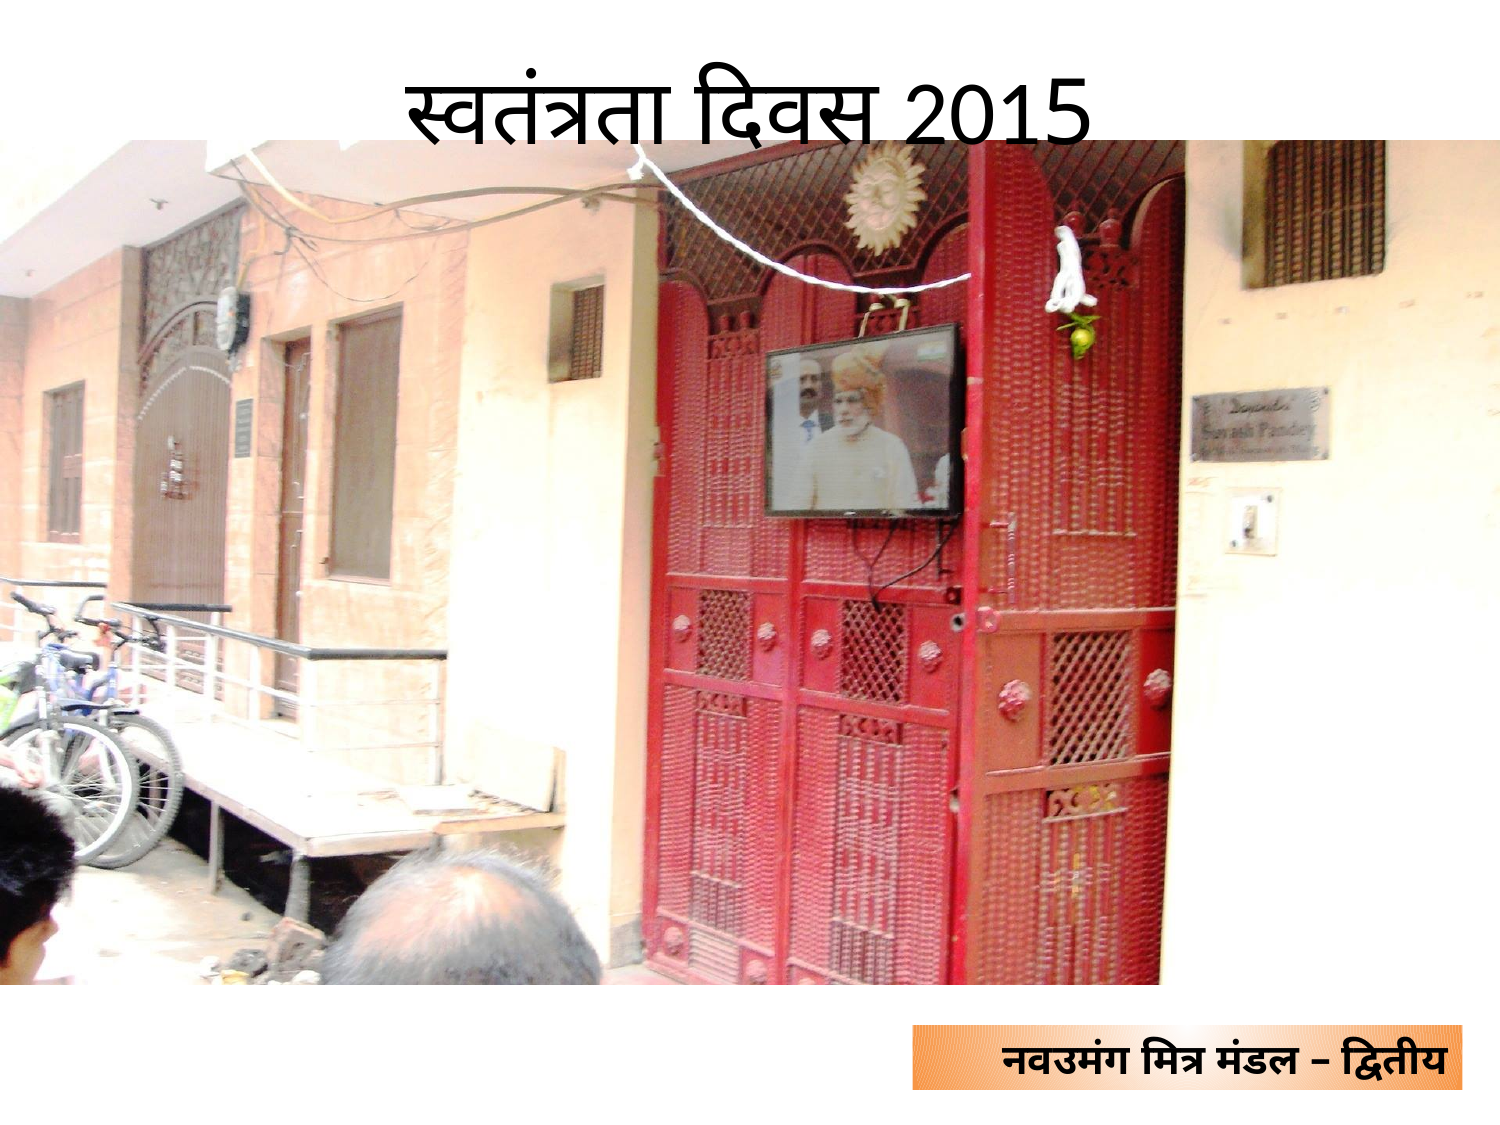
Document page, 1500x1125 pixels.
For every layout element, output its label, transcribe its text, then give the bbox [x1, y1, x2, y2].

text_box नवउमंग मित्र मंडल – द्वितीय [912, 1025, 1463, 1090]
text_box स्वतंत्रता दिवस 2015 [74, 45, 1425, 138]
picture [0, 140, 1500, 985]
